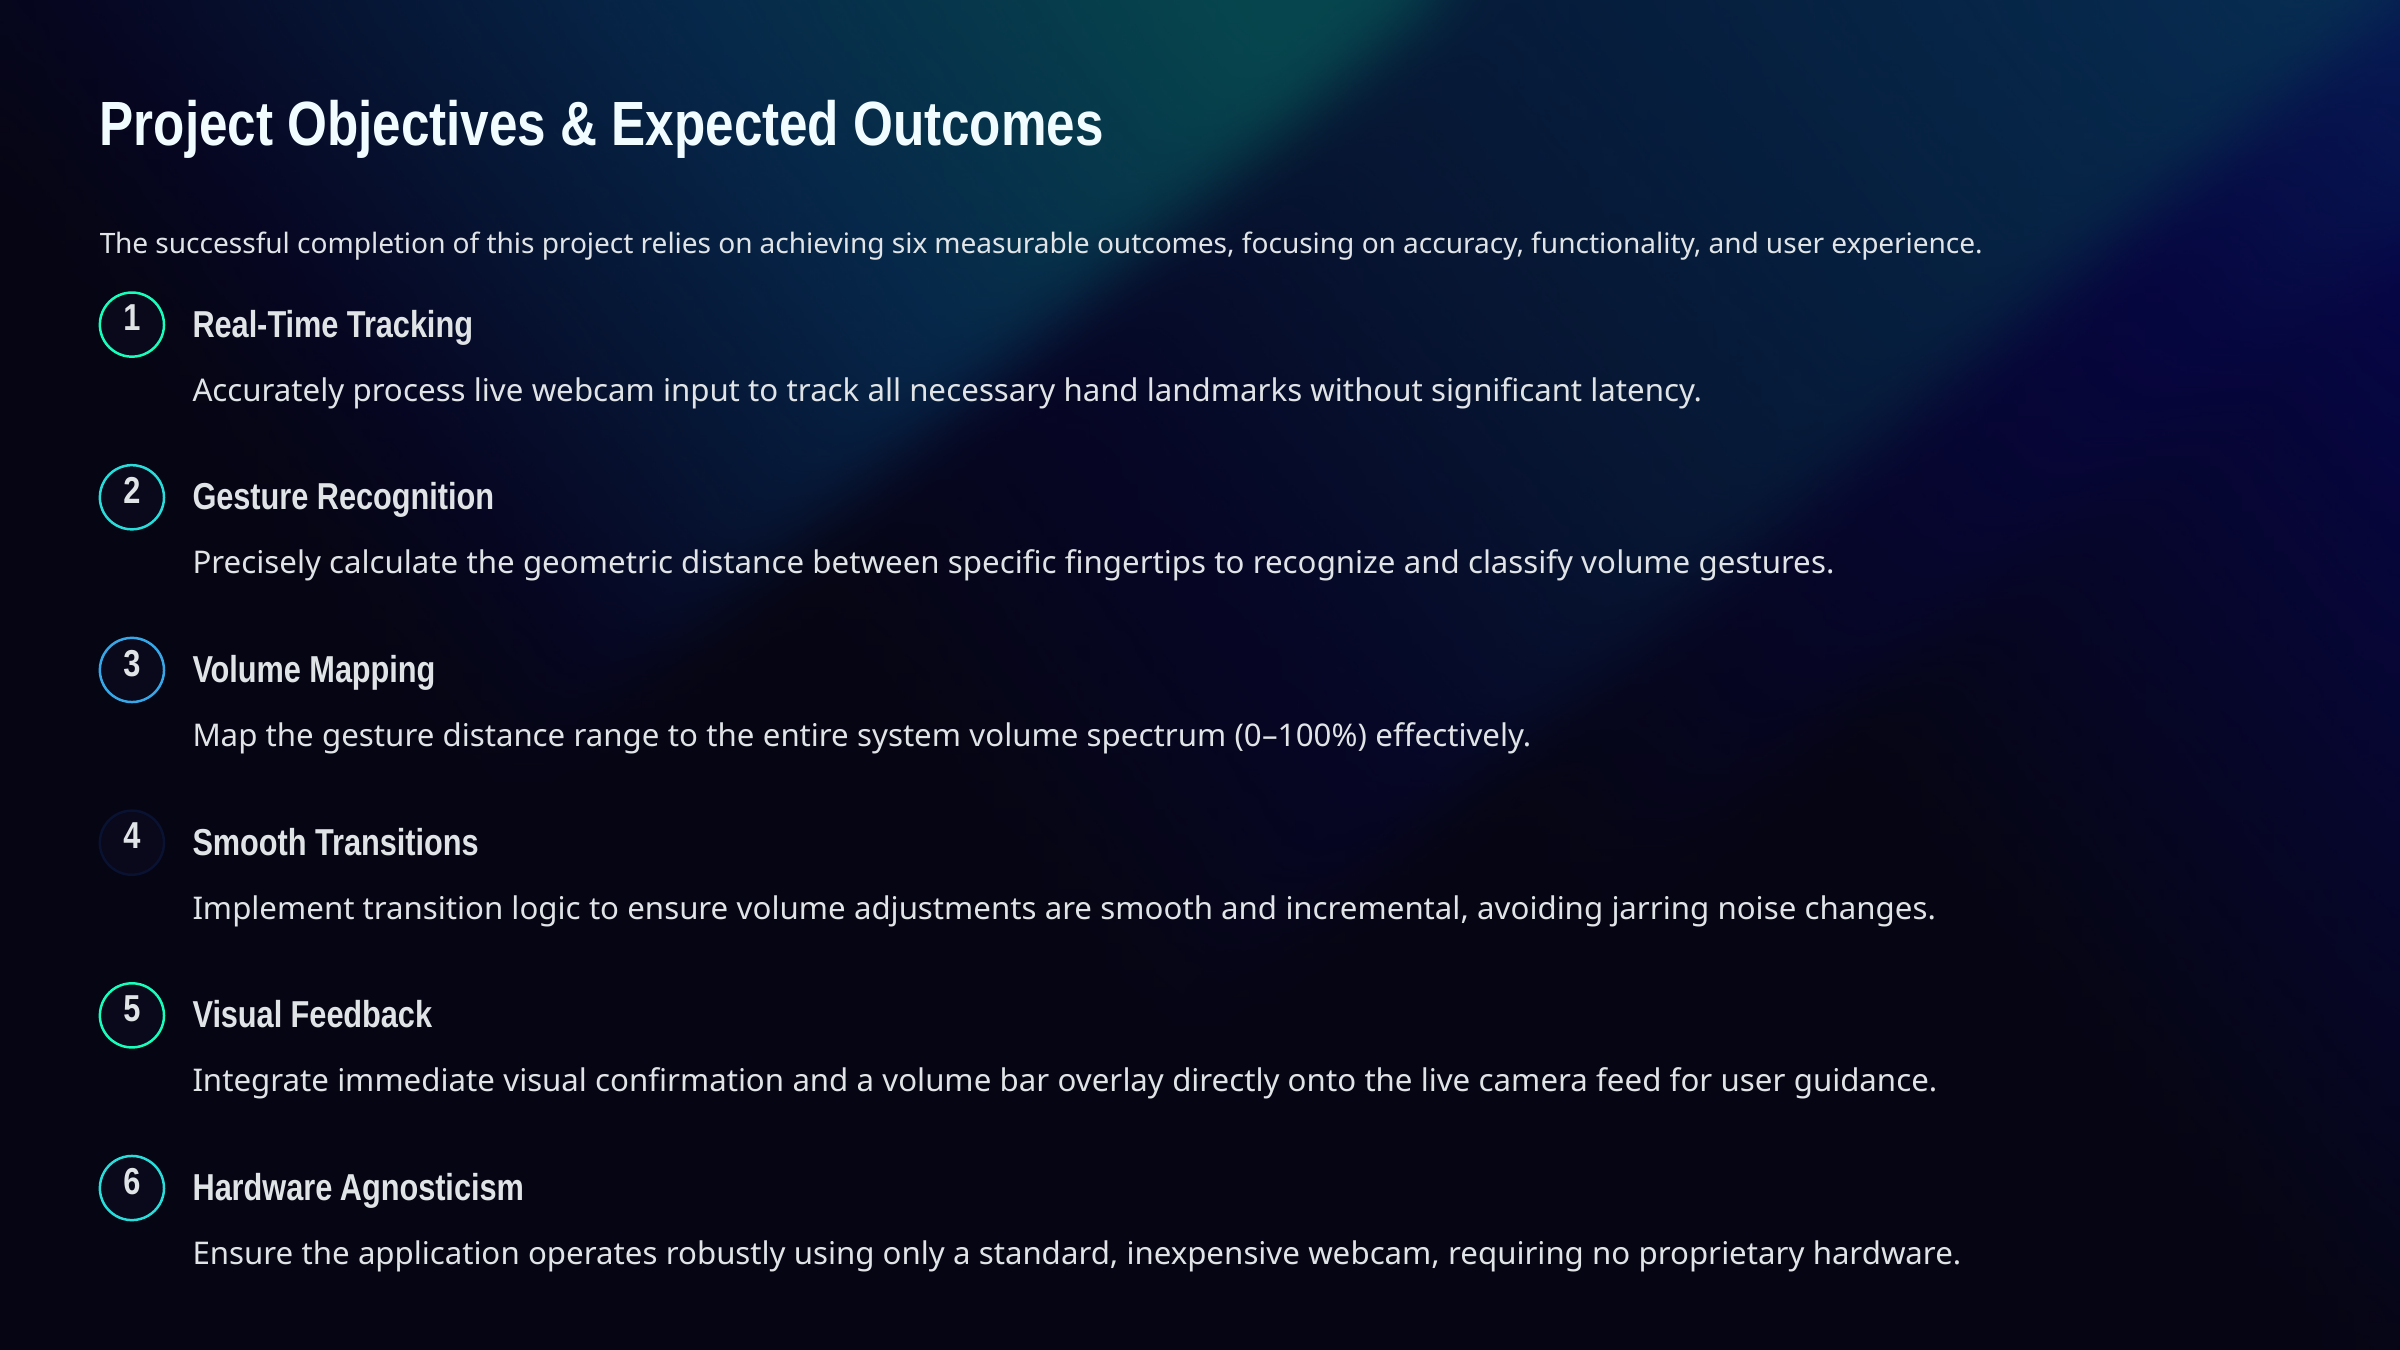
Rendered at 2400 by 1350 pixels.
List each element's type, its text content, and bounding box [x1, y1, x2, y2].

text_box 5 [112, 991, 151, 1040]
text_box Precisely calculate the geometric distance between specific fingertips to recognize and classify volume gestures. [192, 535, 2301, 581]
text_box 4 [112, 818, 151, 867]
text_box Integrate immediate visual confirmation and a volume bar overlay directly onto the live camera feed for user guidance. [192, 1053, 2301, 1099]
text_box Project Objectives & Expected Outcomes [99, 78, 1317, 158]
text_box [99, 1155, 165, 1221]
text_box Gesture Recognition [192, 470, 573, 518]
text_box 2 [112, 473, 151, 521]
text_box [99, 810, 165, 875]
text_box Ensure the application operates robustly using only a standard, inexpensive webcam, requiring no proprietary hardware. [192, 1225, 2301, 1272]
text_box Smooth Transitions [192, 815, 573, 864]
text_box [99, 983, 165, 1048]
text_box Accurately process live webcam input to track all necessary hand landmarks without significant latency. [192, 362, 2301, 409]
text_box The successful completion of this project relies on achieving six measurable outcomes, focusing on accuracy, functionality, and user experience. [99, 214, 2301, 261]
text_box Visual Feedback [192, 988, 573, 1037]
text_box [99, 637, 165, 703]
text_box Hardware Agnosticism [192, 1161, 605, 1209]
text_box Volume Mapping [192, 643, 573, 691]
text_box 1 [112, 300, 151, 349]
text_box Real-Time Tracking [192, 297, 573, 346]
text_box Implement transition logic to ensure volume adjustments are smooth and incremental, avoiding jarring noise changes. [192, 880, 2301, 927]
text_box Map the gesture distance range to the entire system volume spectrum (0–100%) effectively. [192, 707, 2301, 754]
text_box [99, 292, 165, 357]
text_box 6 [112, 1164, 151, 1212]
text_box 3 [112, 646, 151, 694]
text_box [99, 465, 165, 530]
